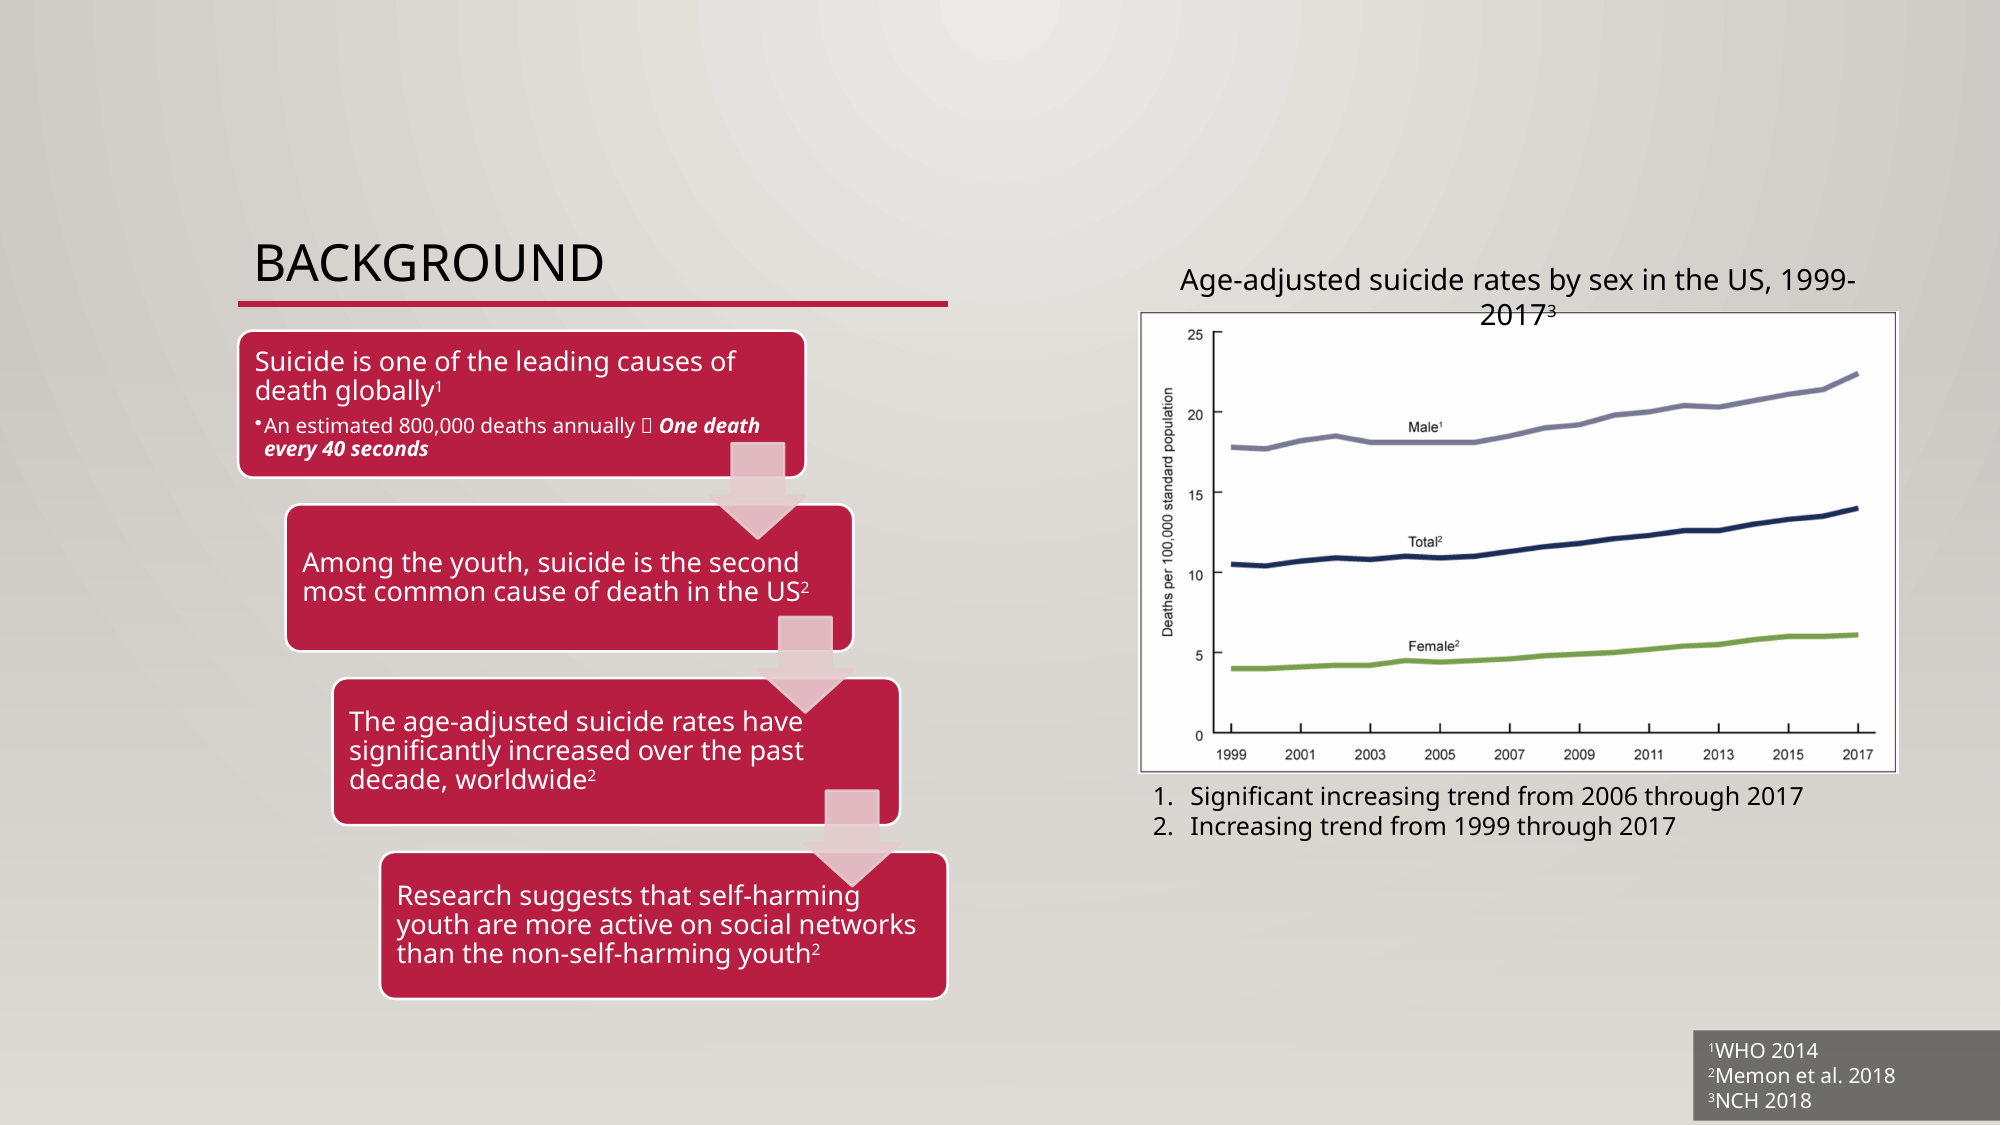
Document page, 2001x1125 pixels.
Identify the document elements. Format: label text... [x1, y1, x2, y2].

title BACKGROUND [238, 230, 948, 301]
text_box [0, 0, 2000, 330]
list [237, 330, 948, 1000]
text_box 1WHO 2014 2Memon et al. 2018 3NCH 2018 [1693, 1030, 2000, 1121]
text_box Age-adjusted suicide rates by sex in the US, 1999-20173 [1138, 254, 1899, 310]
text_box Significant increasing trend from 2006 through 2017 Increasing trend from 1999 through 2017 [1138, 774, 1899, 848]
text_box [0, 330, 2000, 1125]
picture [1137, 310, 1900, 774]
